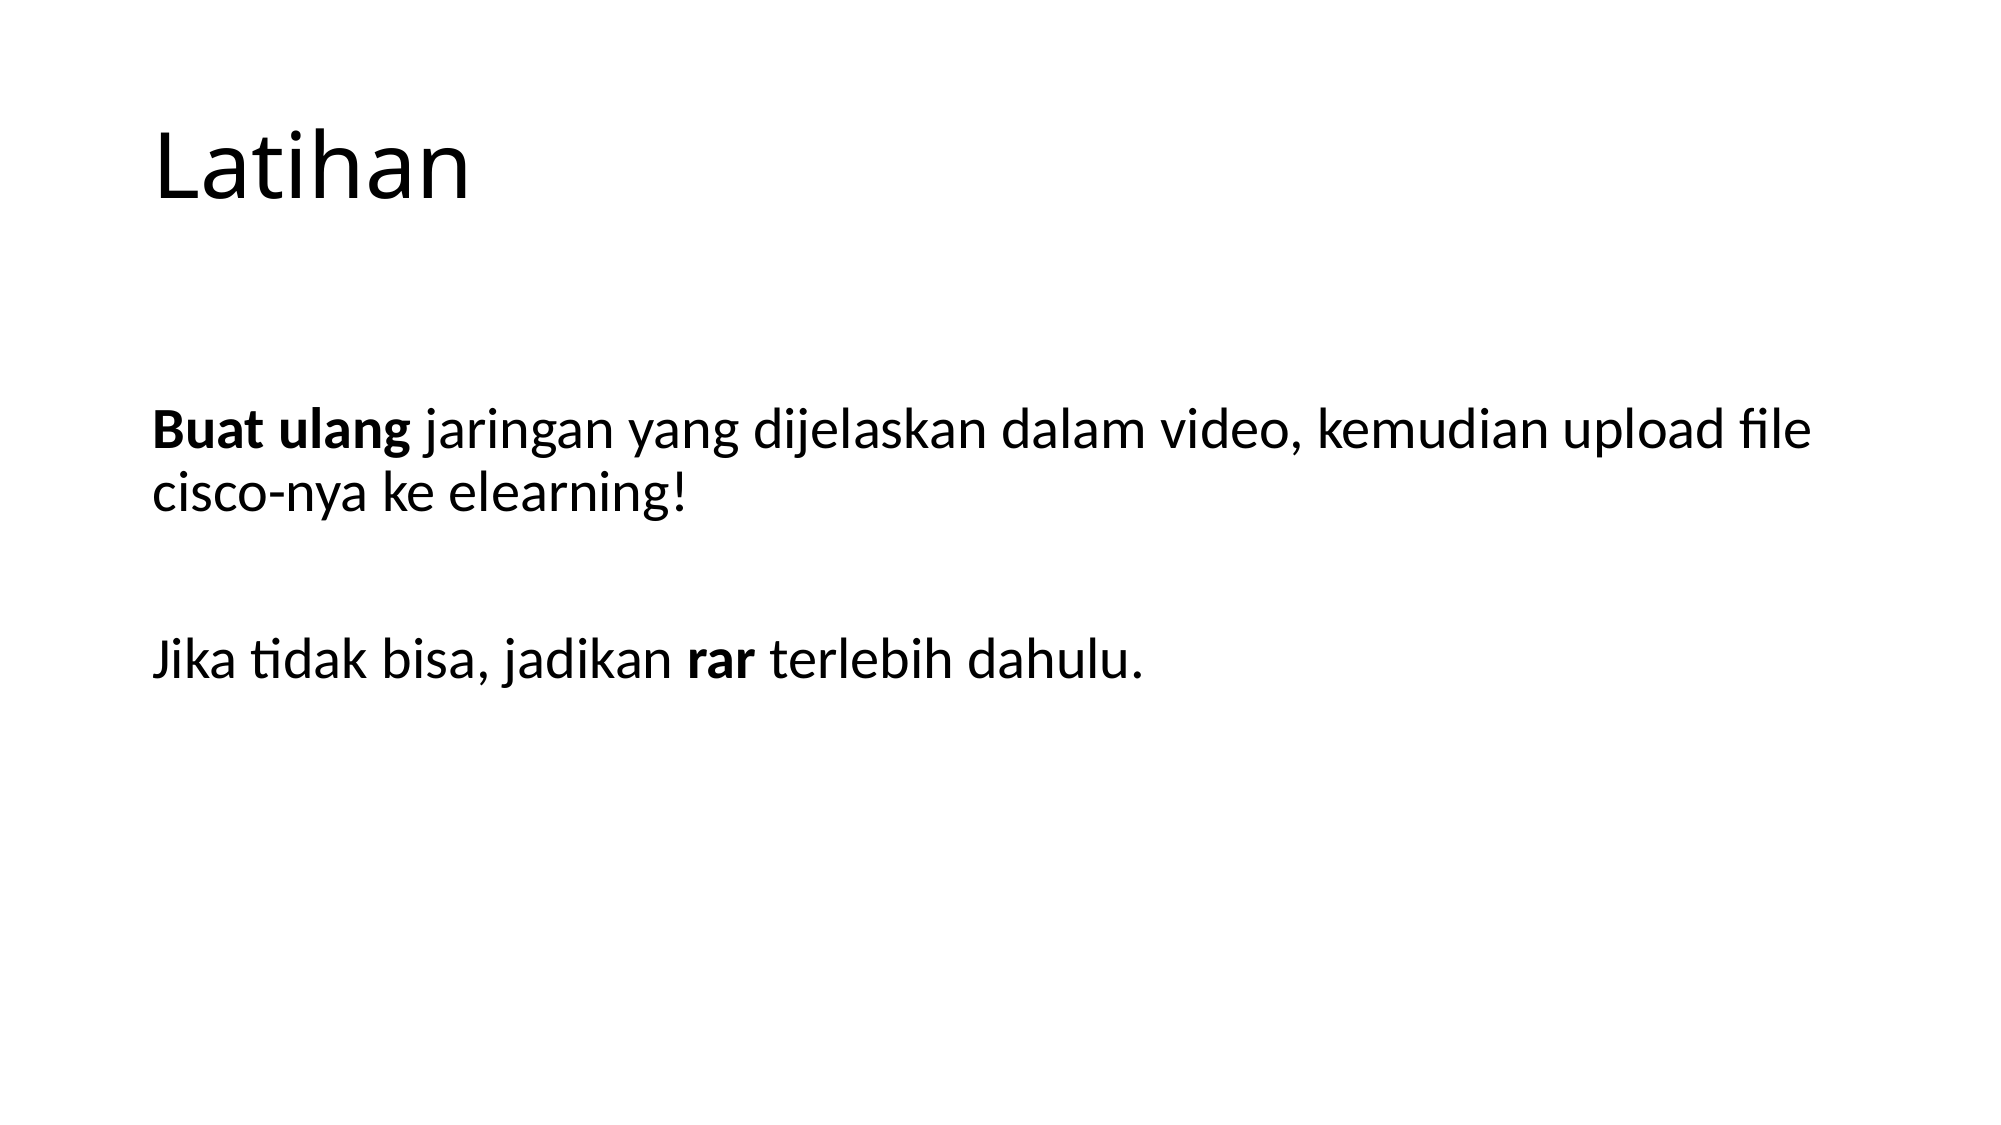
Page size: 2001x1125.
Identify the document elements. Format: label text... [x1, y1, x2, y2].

title Latihan [137, 59, 1863, 278]
list Buat ulang jaringan yang dijelaskan dalam video, kemudian upload file cisco-nya ke elearning! Jika tidak bisa, jadikan rar terlebih dahulu. [137, 299, 1863, 1014]
